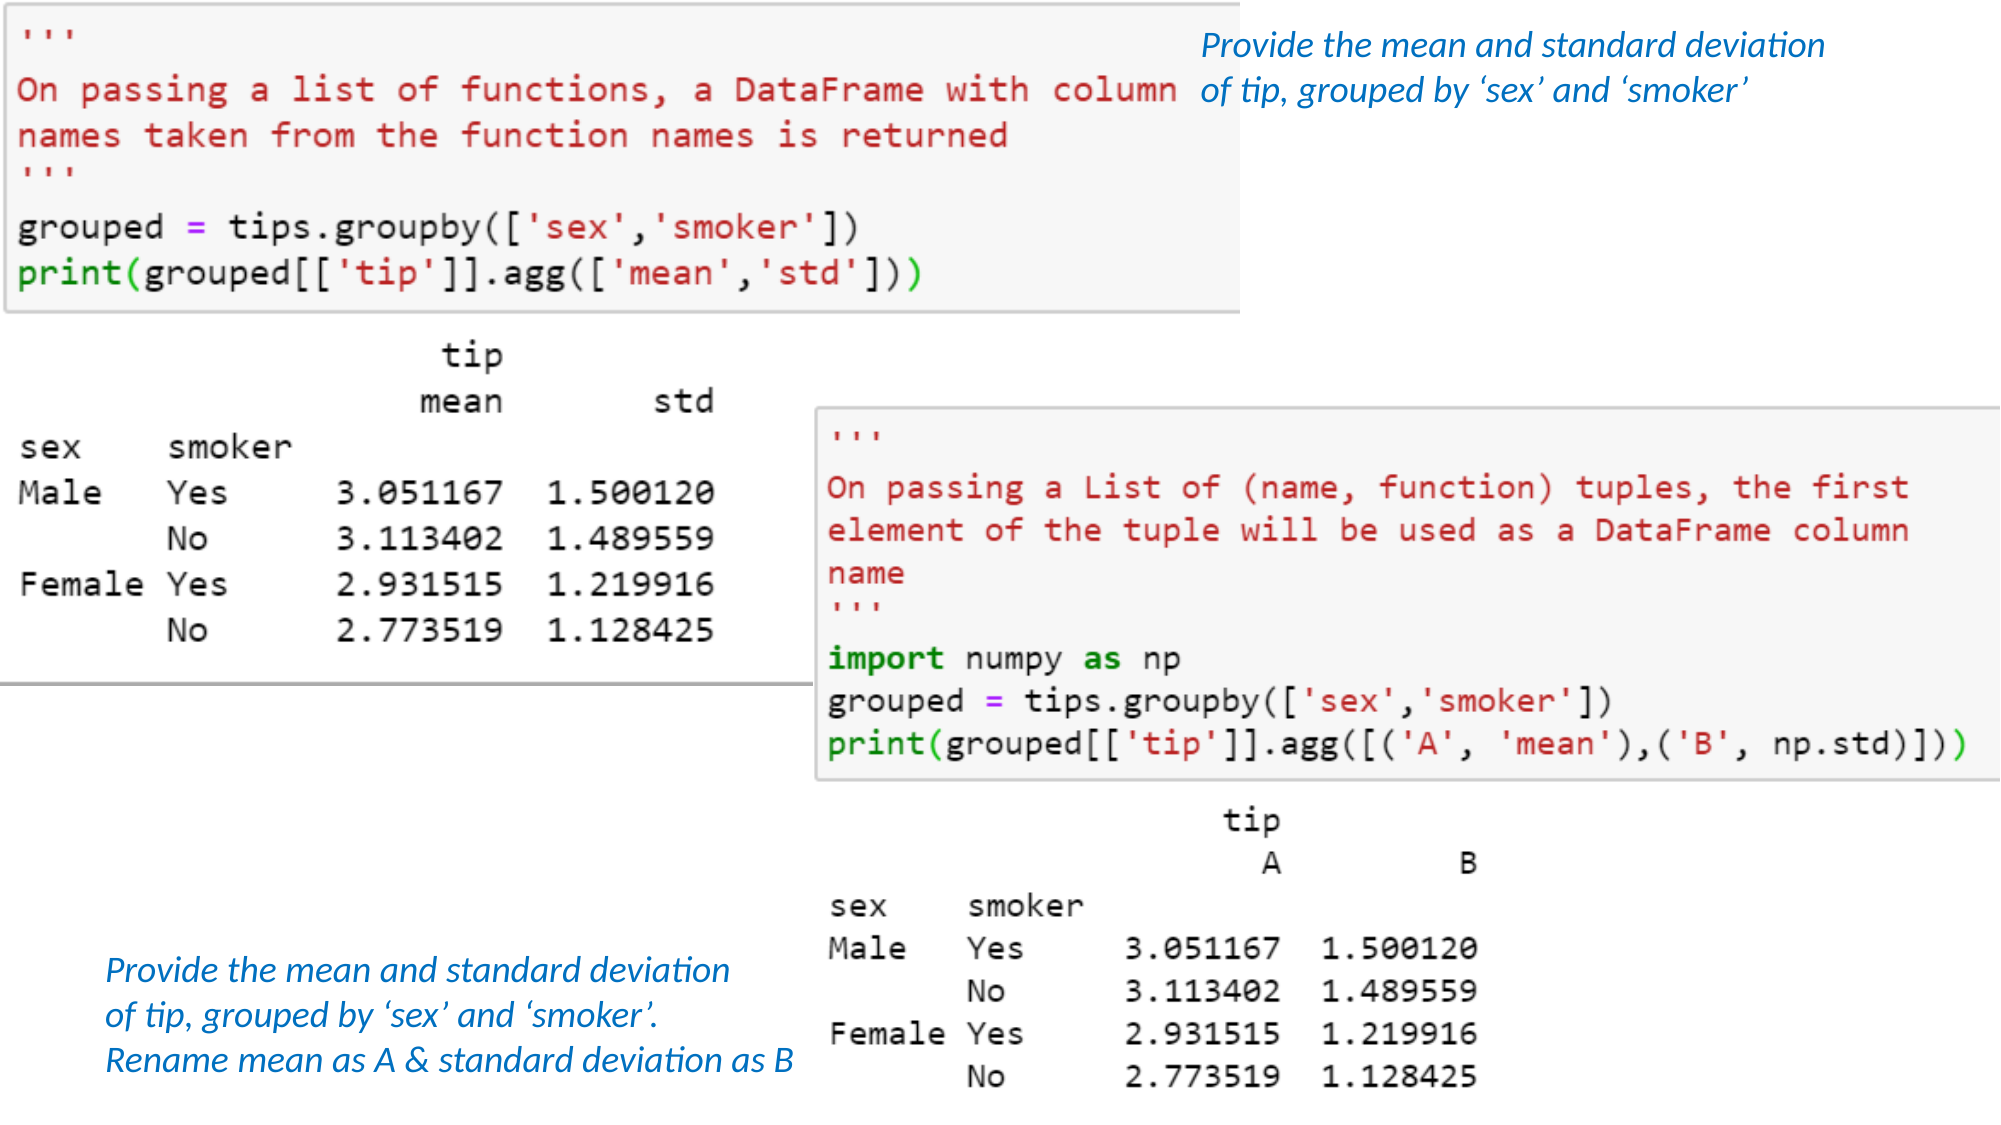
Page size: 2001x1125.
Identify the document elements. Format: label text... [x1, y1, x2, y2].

text_box Provide the mean and standard deviation of tip, grouped by ‘sex’ and ‘smoker’ [1240, 13, 1850, 118]
text_box Provide the mean and standard deviation of tip, grouped by ‘sex’ and ‘smoker’. Rename mean as A & standard deviation as B [90, 938, 811, 1088]
picture [0, 0, 2000, 1125]
